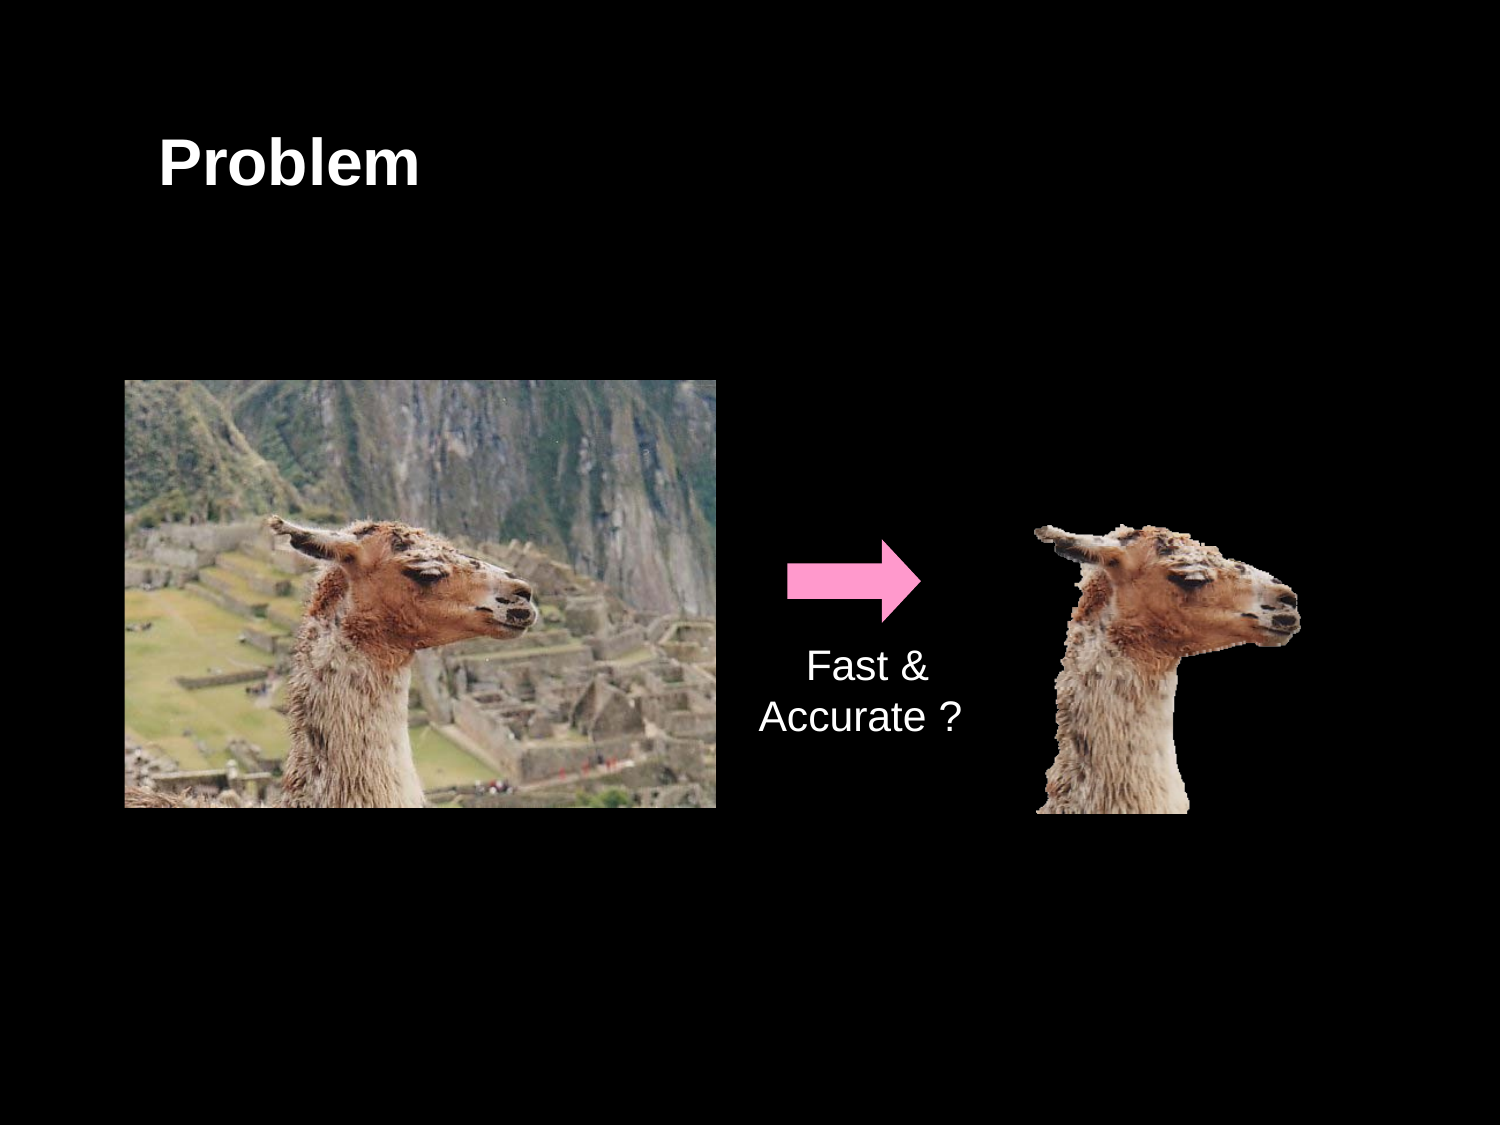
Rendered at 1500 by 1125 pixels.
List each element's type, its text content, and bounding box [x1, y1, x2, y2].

text_box [124, 380, 716, 808]
text_box [787, 539, 921, 623]
text_box [1036, 546, 1302, 814]
text_box [1032, 524, 1213, 550]
text_box Problem [156, 117, 424, 199]
text_box Fast & Accurate ? [756, 636, 965, 741]
